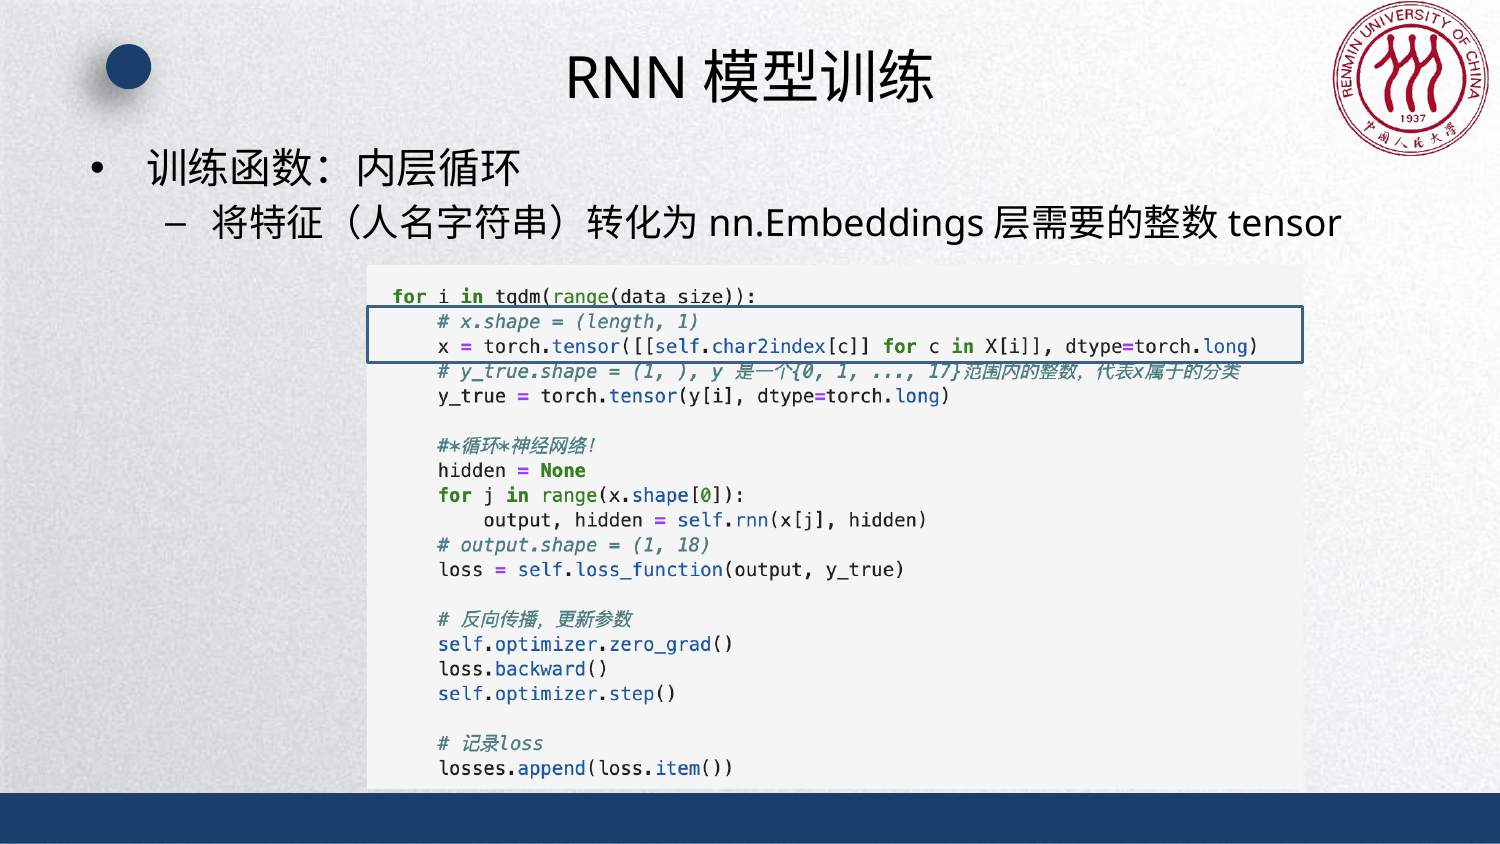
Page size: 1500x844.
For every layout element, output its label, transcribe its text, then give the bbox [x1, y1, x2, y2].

title RNN模型训练 [75, 33, 1425, 116]
picture [0, 0, 1500, 793]
list 训练函数：内层循环 将特征（人名字符串）转化为nn.Embeddings层需要的整数tensor [75, 134, 1425, 781]
